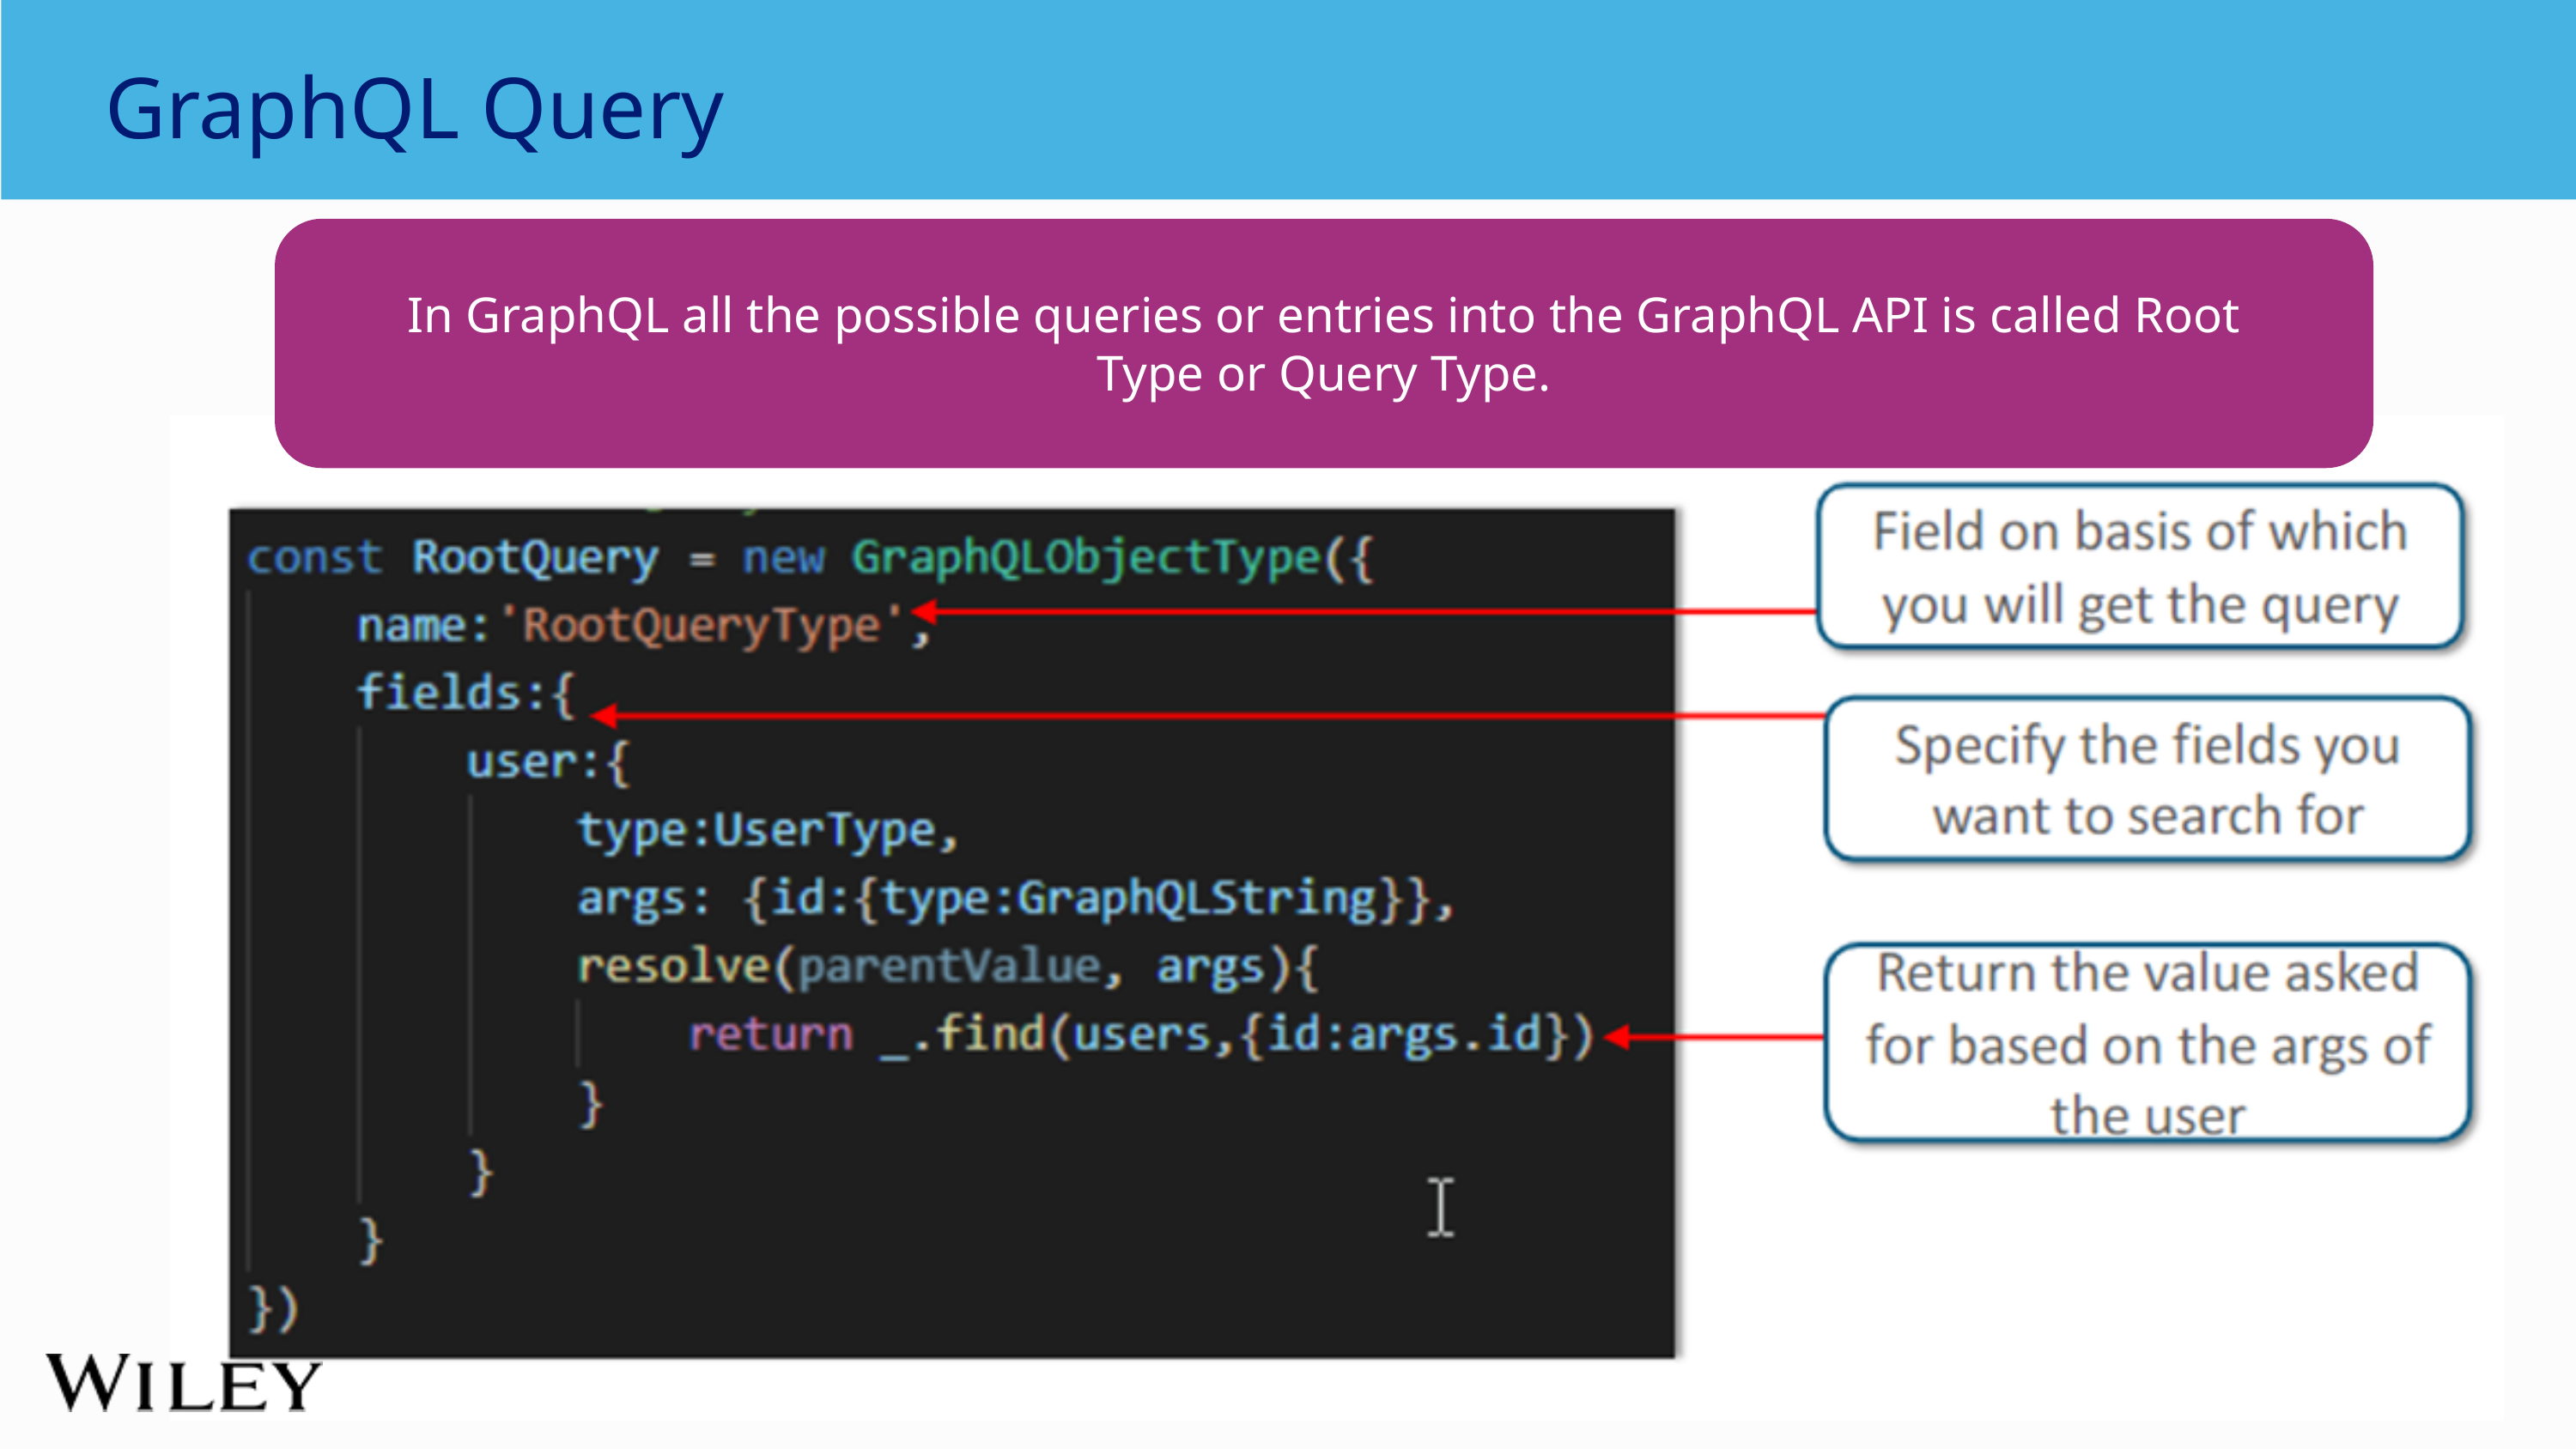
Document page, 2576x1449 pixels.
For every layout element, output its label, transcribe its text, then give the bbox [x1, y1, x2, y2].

text_box GraphQL Query [105, 37, 1744, 155]
text_box [1, 0, 2576, 200]
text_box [274, 218, 2374, 469]
picture [46, 415, 2504, 1421]
